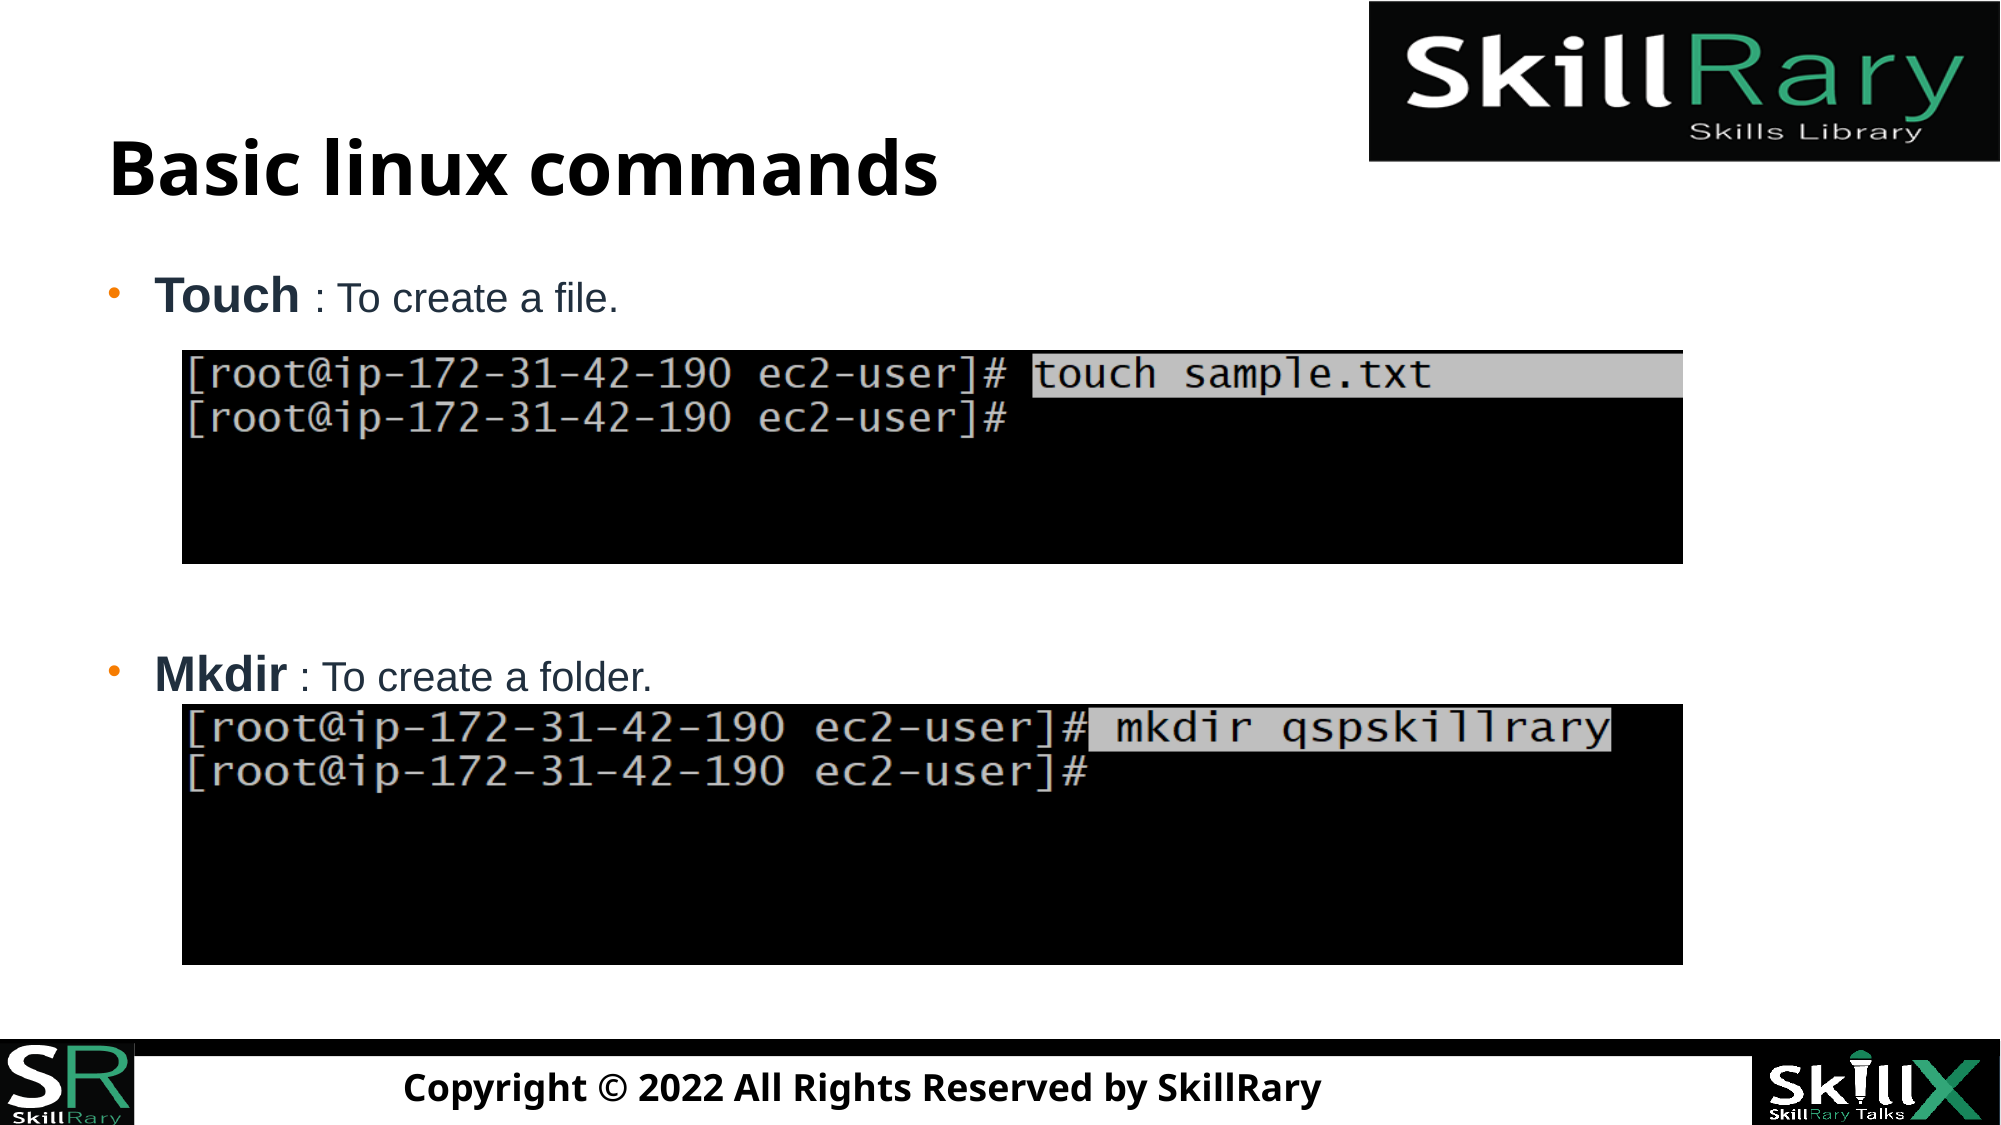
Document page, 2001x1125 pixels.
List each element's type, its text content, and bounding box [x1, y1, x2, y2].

picture [182, 350, 1684, 564]
picture [1369, 0, 2000, 245]
picture [1752, 1041, 1996, 1125]
list Touch : To create a file. Mkdir : To create a folder. [92, 254, 1875, 918]
picture [182, 704, 1684, 965]
title Basic linux commands [92, 87, 1875, 254]
picture [0, 1034, 136, 1125]
